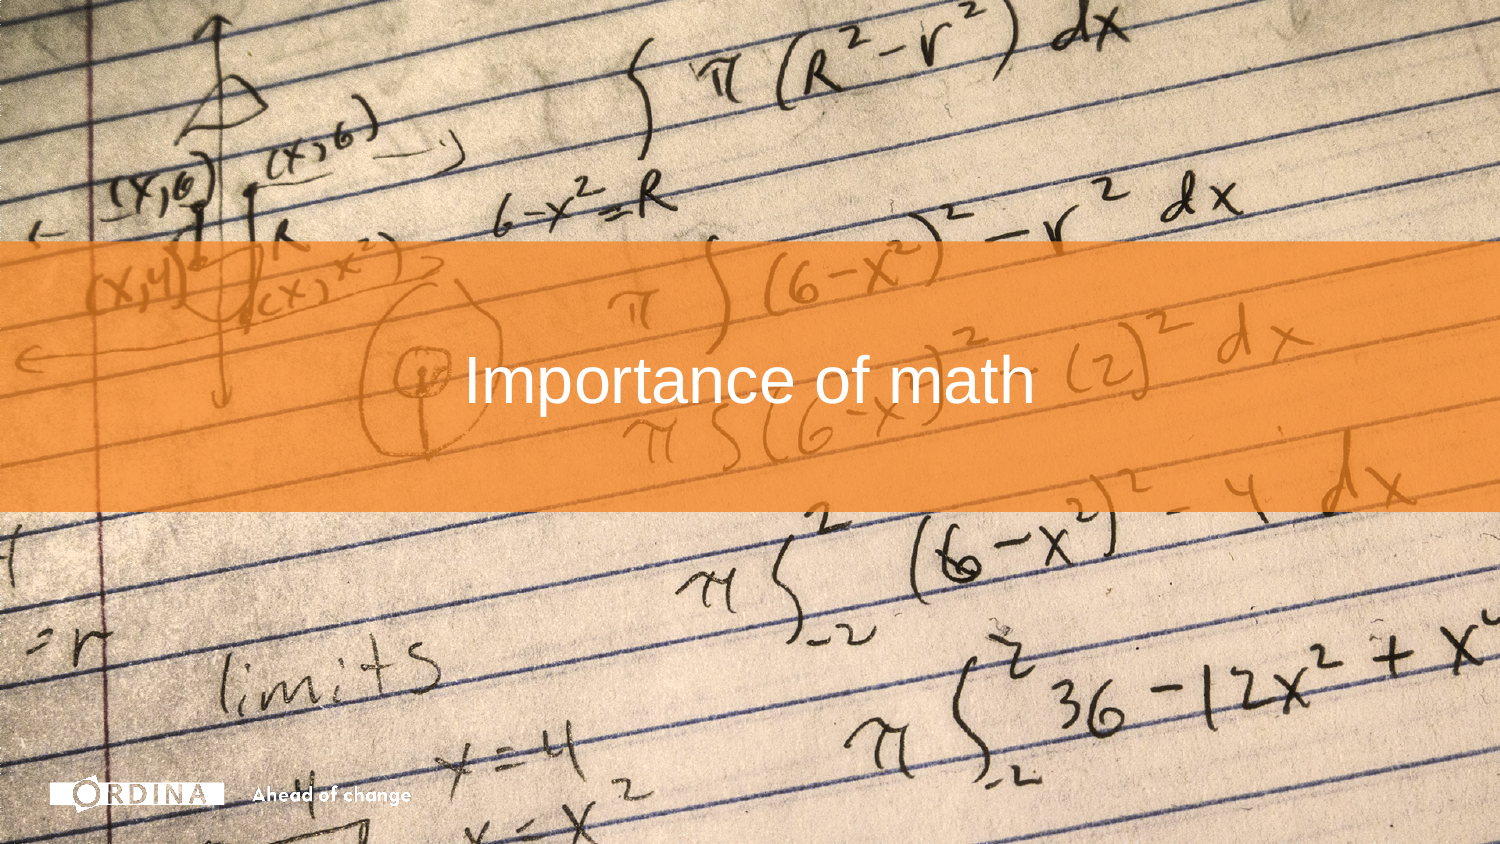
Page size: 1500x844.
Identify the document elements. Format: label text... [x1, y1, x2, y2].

picture [0, 0, 1500, 239]
picture [0, 514, 1500, 844]
text_box Importance of math [0, 239, 1500, 514]
